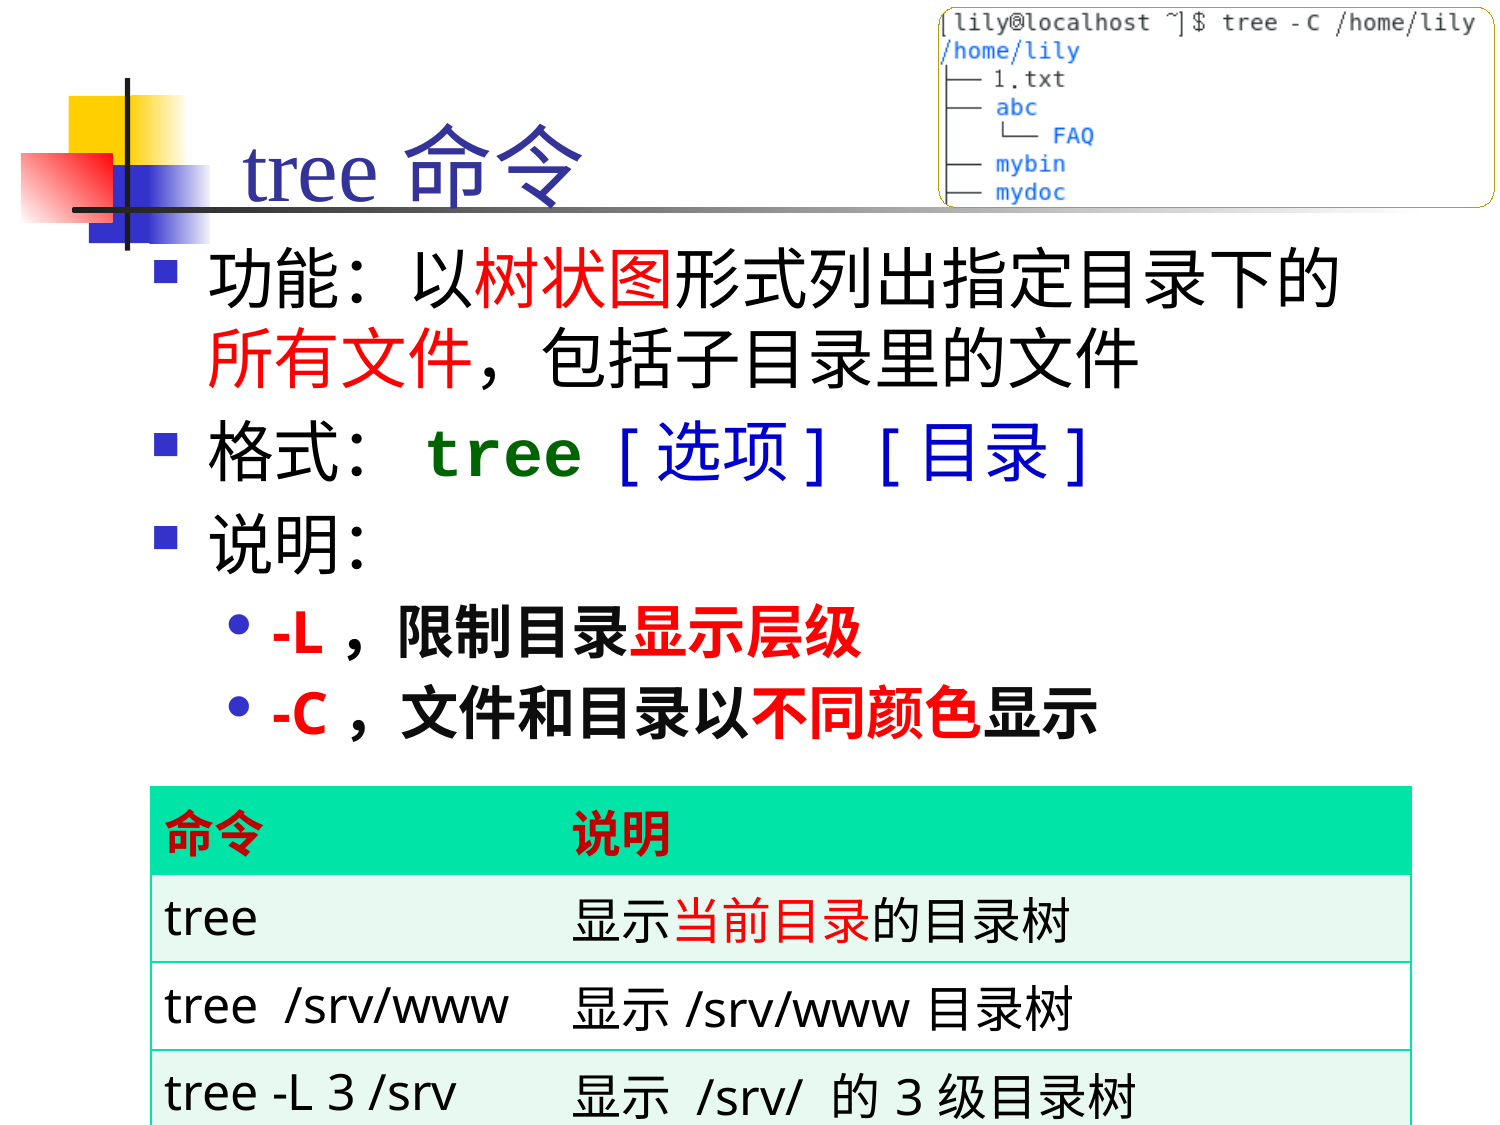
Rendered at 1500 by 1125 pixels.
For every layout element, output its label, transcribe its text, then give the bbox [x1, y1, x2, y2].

table_cell 显示/srv/www目录树 [557, 963, 1410, 1049]
table_cell tree [152, 875, 557, 961]
table_header 说明 [557, 788, 1410, 874]
picture [938, 7, 1495, 208]
list 功能：以树状图形式列出指定目录下的所有文件，包括子目录里的文件 格式：tree [选项] [目录] 说明： -L，限制目录显示层级 -C，文件和目录以不同颜色显示 [135, 229, 1411, 690]
table_header 命令 [152, 788, 557, 874]
table_cell 显示 /srv/ 的3级目录树 [557, 1051, 1410, 1125]
table_cell 显示当前目录的目录树 [557, 875, 1410, 961]
title tree命令 [227, 54, 1247, 228]
table_cell tree /srv/www [152, 963, 557, 1049]
table_cell tree -L 3 /srv [152, 1051, 557, 1125]
